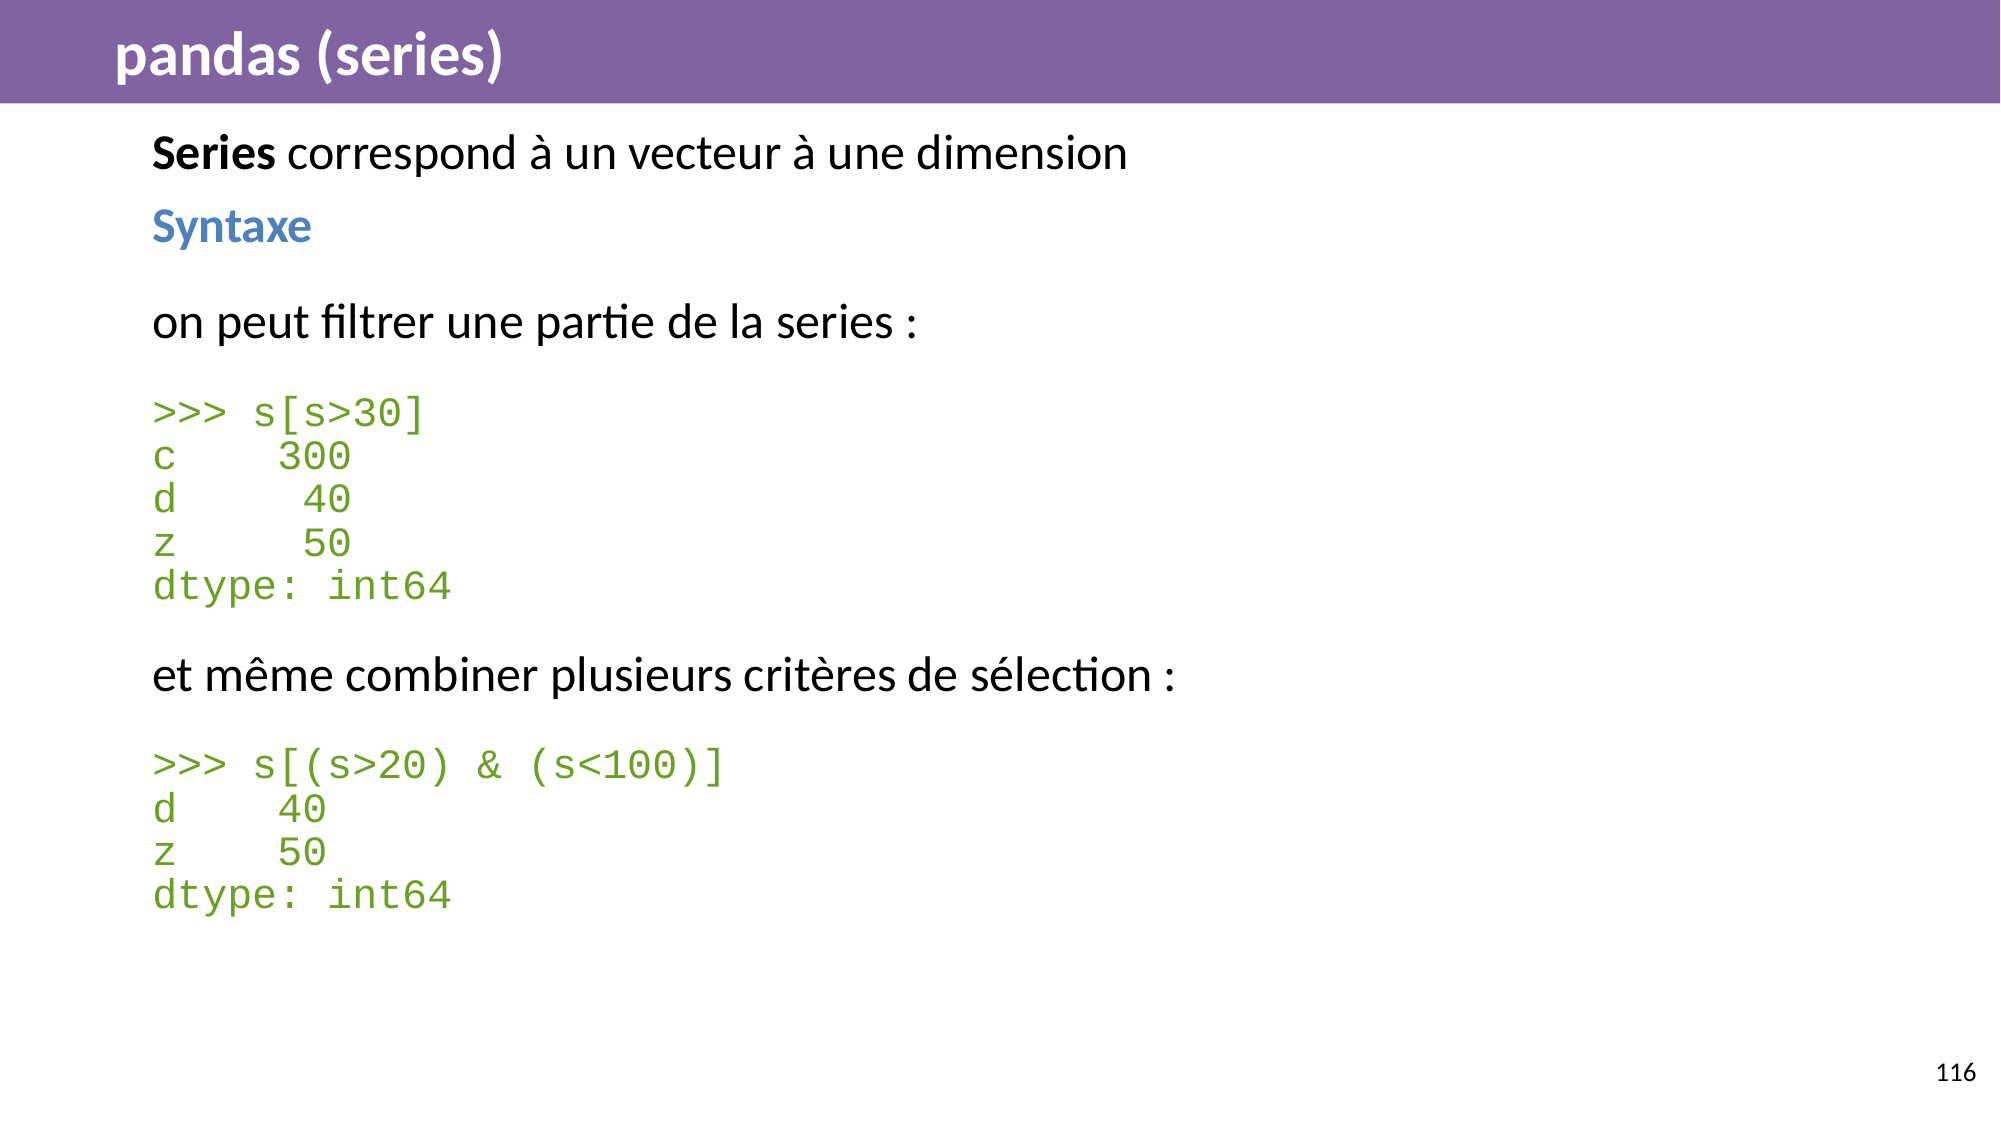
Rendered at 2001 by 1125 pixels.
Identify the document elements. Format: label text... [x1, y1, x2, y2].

list Series correspond à un vecteur à une dimension Syntaxe on peut filtrer une partie de la series : >>> s[s>30] c 300 d 40 z 50 dtype: int64 et même combiner plusieurs critères de sélection : >>> s[(s>20) & (s<100)] d 40 z 50 dtype: int64 [137, 104, 1797, 1030]
title pandas (series) [99, 0, 2000, 104]
slide_number ‹#› [1871, 1038, 1992, 1125]
